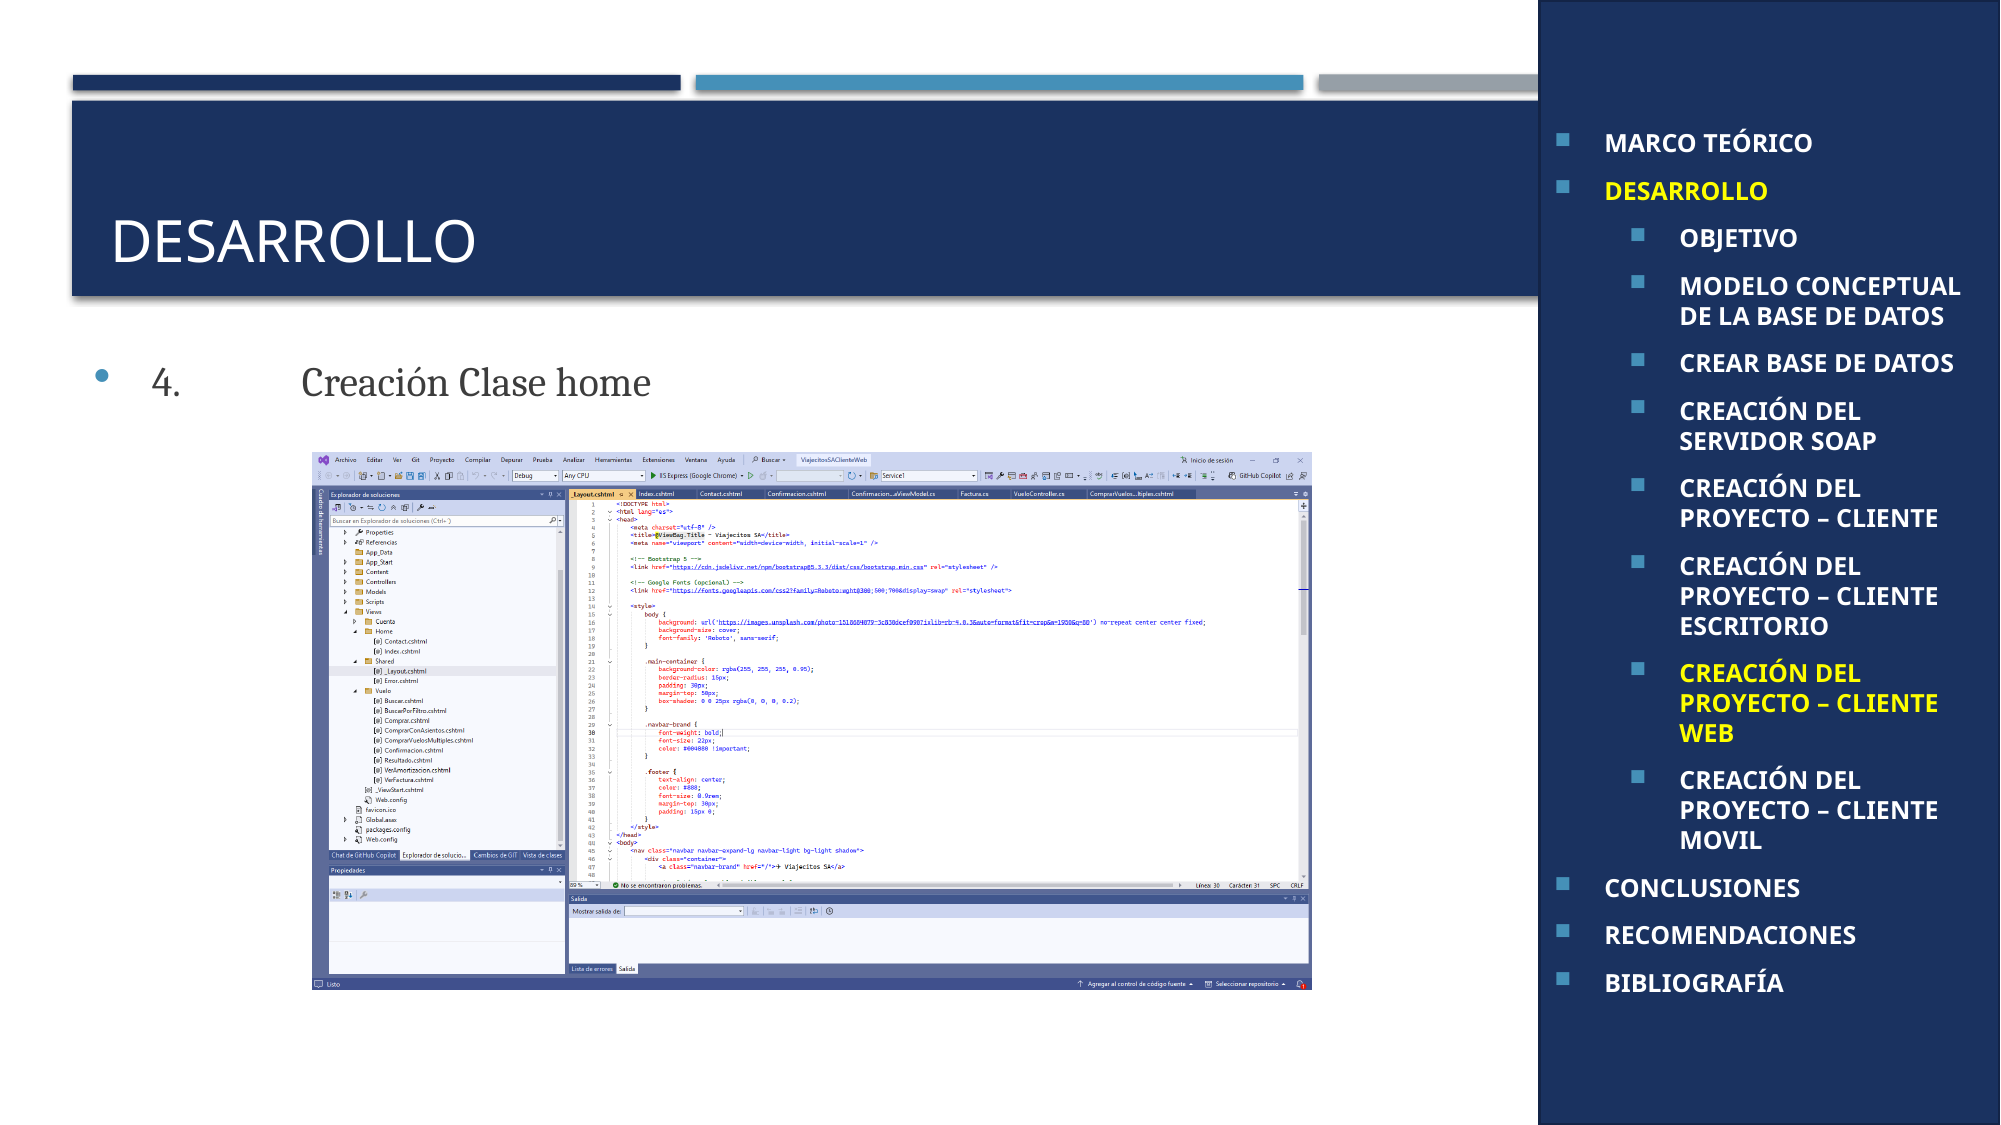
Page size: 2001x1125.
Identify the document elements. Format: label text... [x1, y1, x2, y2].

text_box MARCO TEÓRICO DESARROLLO OBJETIVO MODELO CONCEPTUAL DE LA BASE DE DATOS CREAR BASE DE DATOS CREACIÓN DEL SERVIDOR SOAP CREACIÓN DEL PROYECTO – CLIENTE CREACIÓN DEL PROYECTO – CLIENTE ESCRITORIO CREACIÓN DEL PROYECTO – CLIENTE WEB CREACIÓN DEL PROYECTO – CLIENTE MOVIL CONCLUSIONES RECOMENDACIONES BIBLIOGRAFÍA [1538, 0, 2000, 1125]
picture [312, 451, 1313, 990]
list 4. Creación Clase home [80, 260, 1488, 497]
title DESARROLLO [95, 115, 1538, 282]
